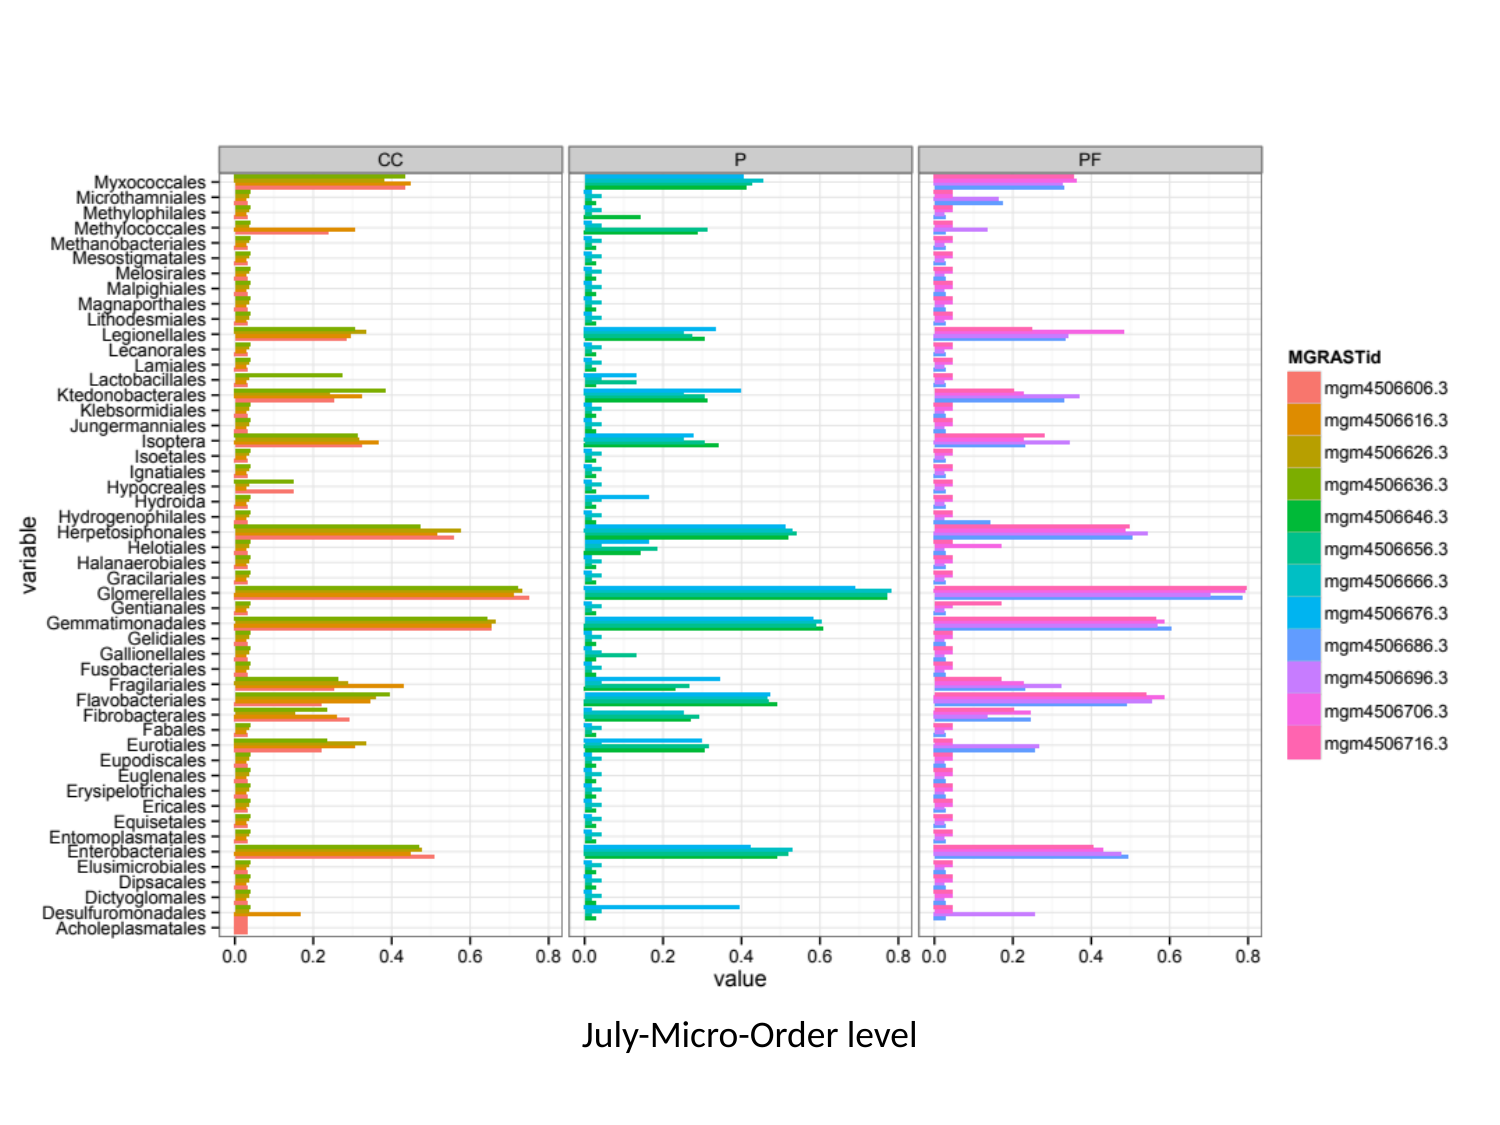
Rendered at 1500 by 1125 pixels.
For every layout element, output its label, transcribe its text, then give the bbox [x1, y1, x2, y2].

picture [0, 120, 1500, 1003]
text_box July-Micro-Order level [0, 1009, 1500, 1063]
